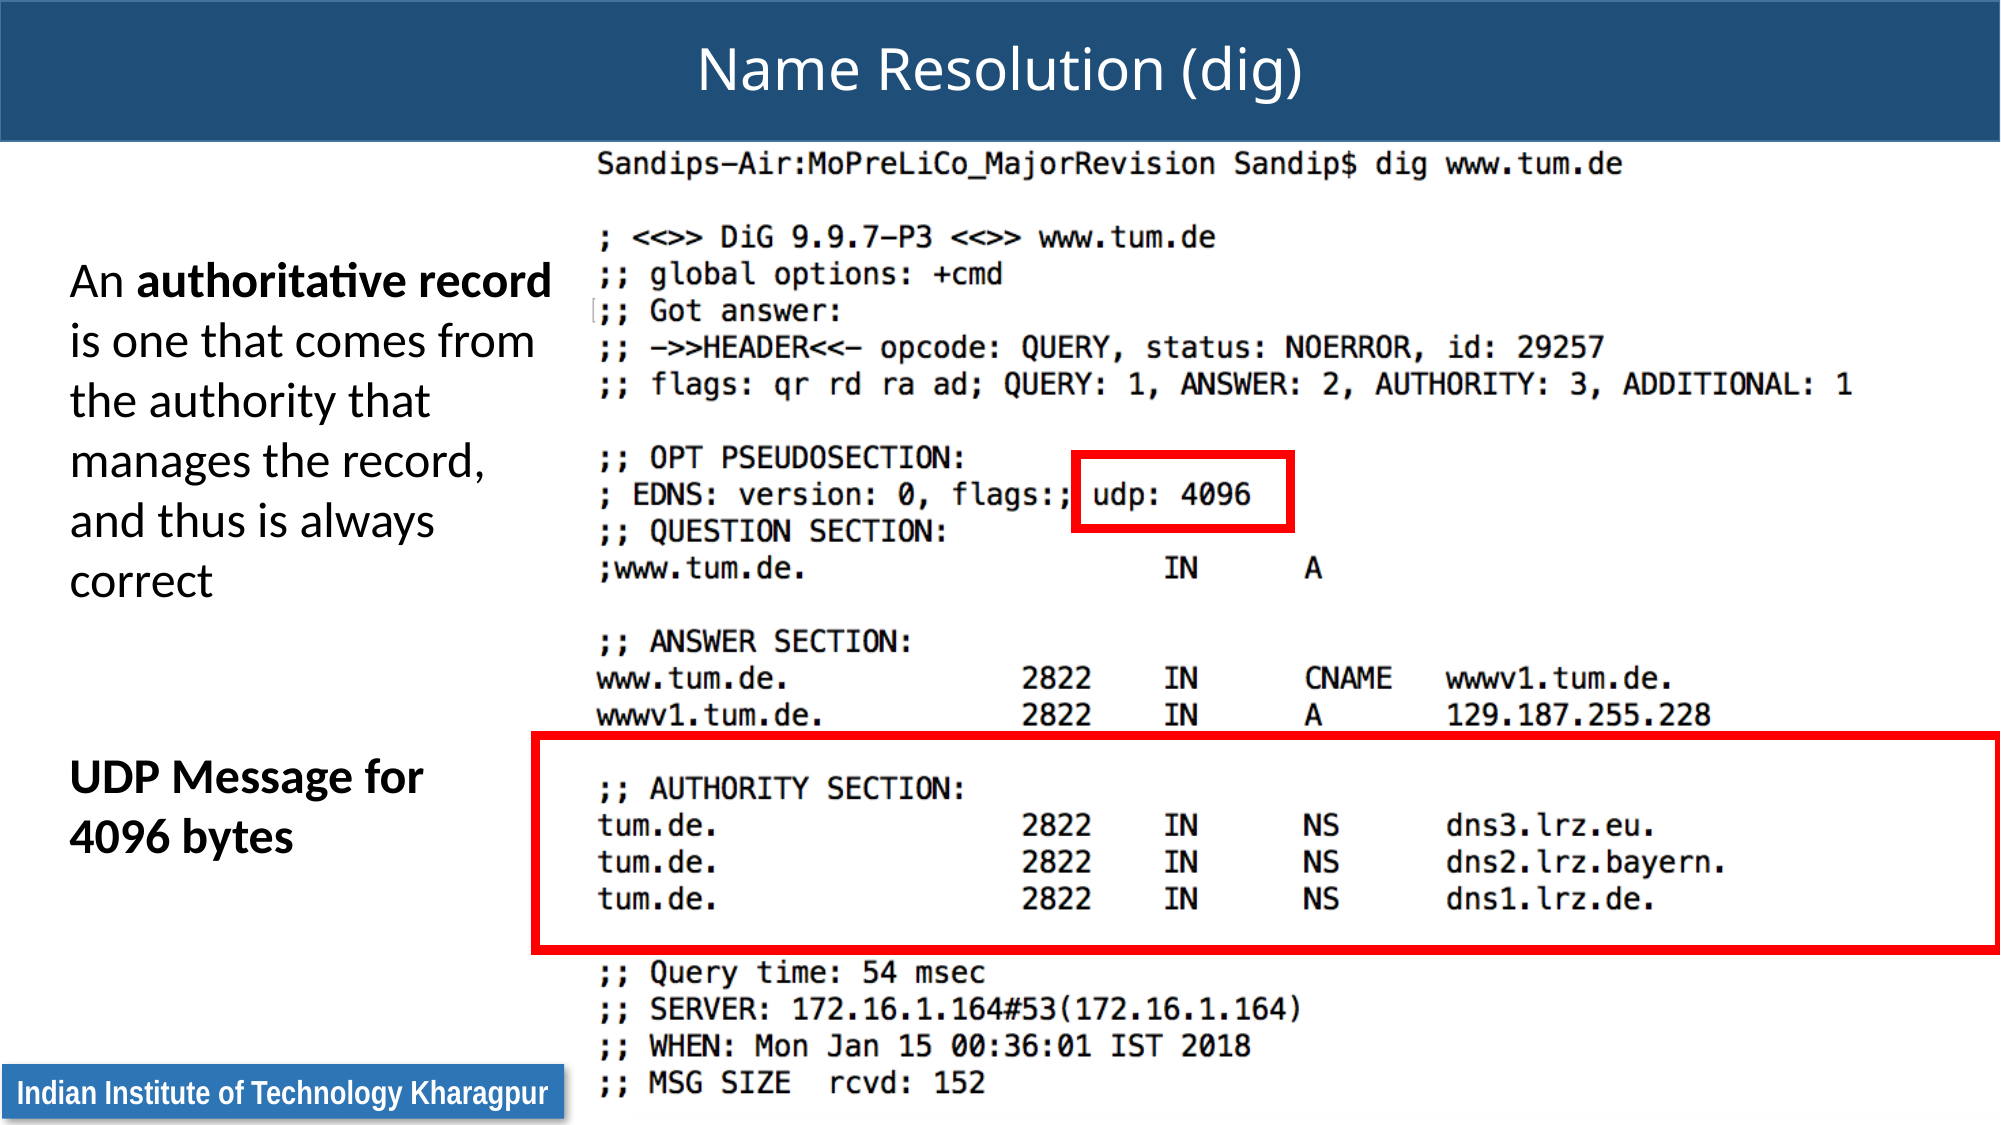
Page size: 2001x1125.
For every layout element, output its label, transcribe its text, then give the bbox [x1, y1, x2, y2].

text_box An authoritative record is one that comes from the authority that manages the record, and thus is always correct [54, 240, 569, 616]
picture [590, 147, 2000, 1122]
title Name Resolution (dig) [0, 1, 2000, 141]
text_box [535, 735, 590, 951]
text_box UDP Message for 4096 bytes [54, 735, 476, 871]
